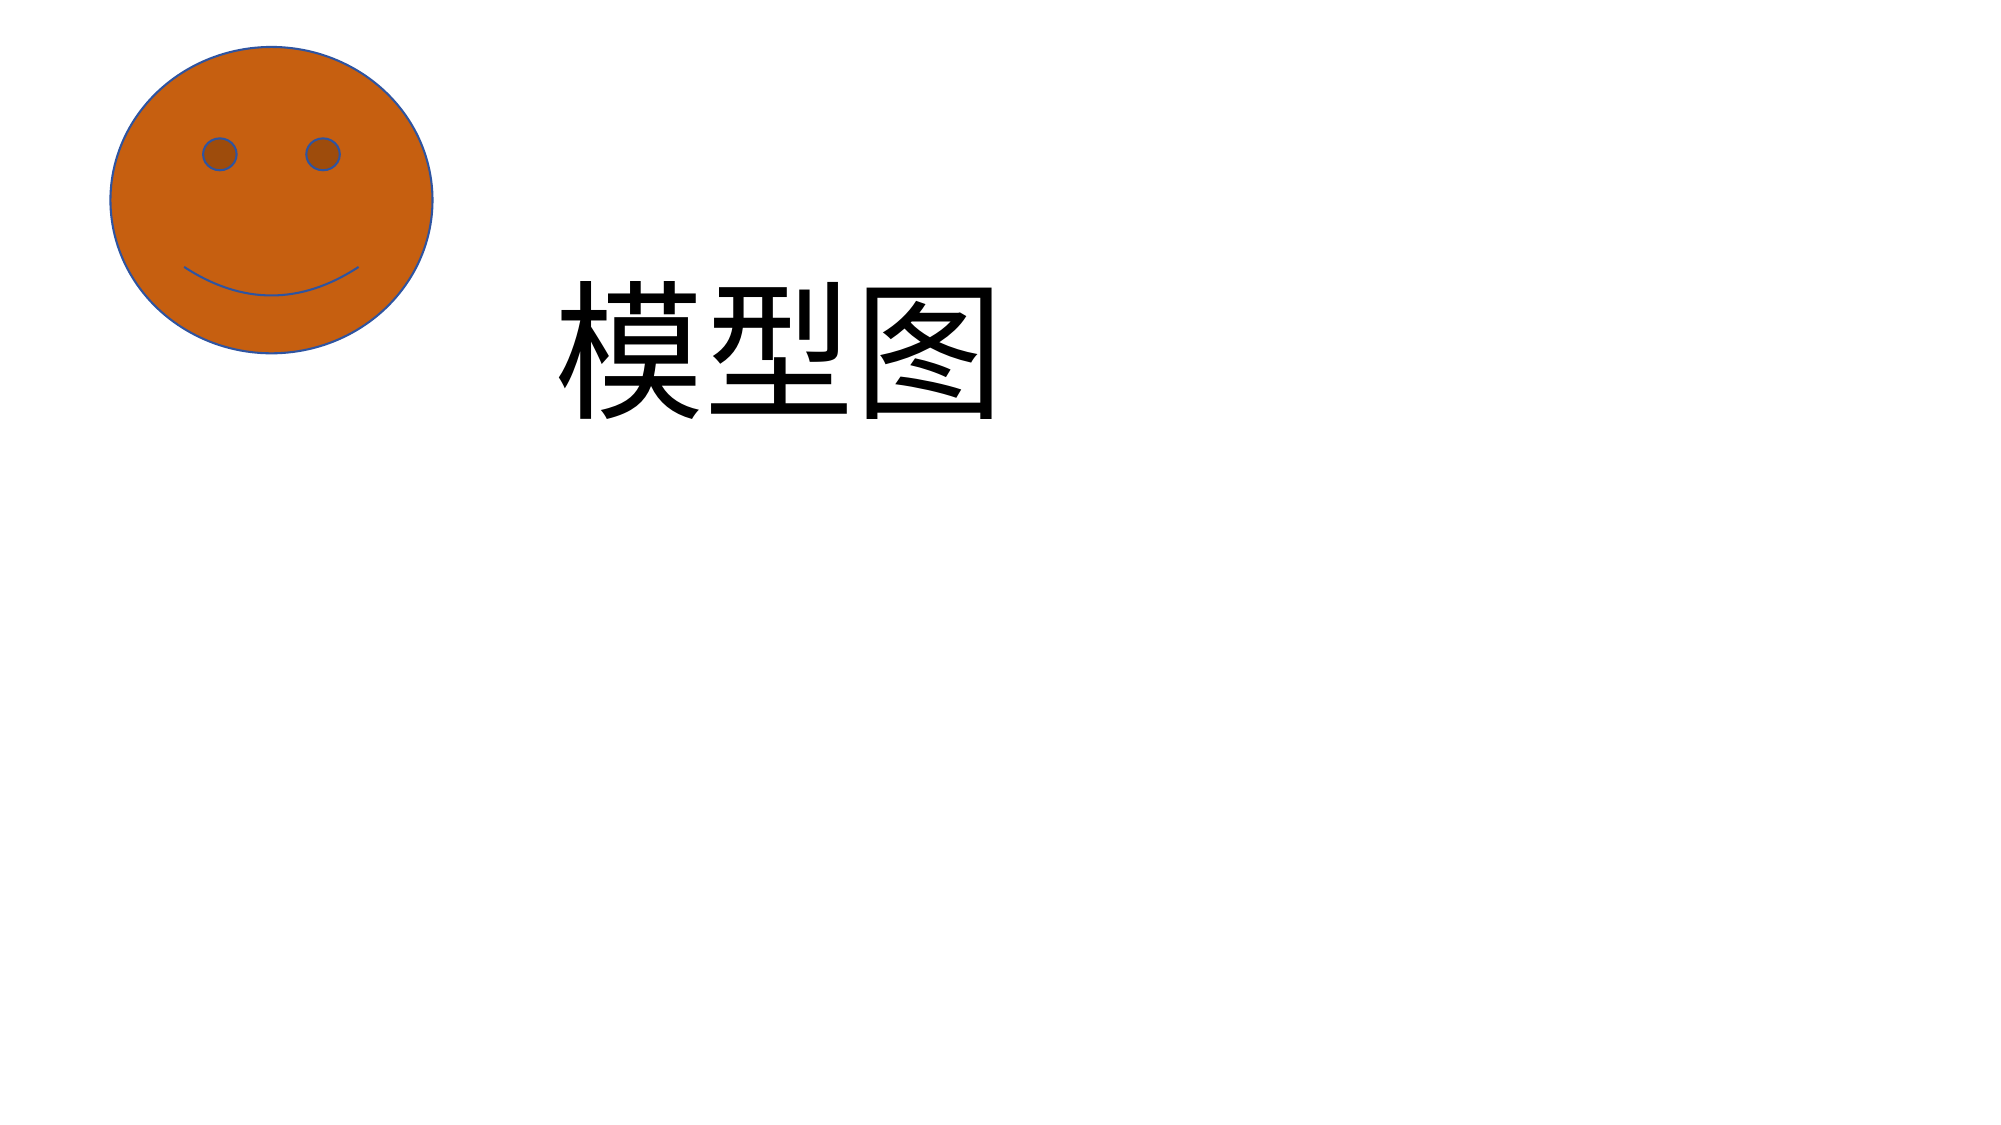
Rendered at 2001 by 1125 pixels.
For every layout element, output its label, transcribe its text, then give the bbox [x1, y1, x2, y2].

text_box [109, 45, 434, 355]
text_box 模型图 [539, 249, 1836, 445]
text_box [205, 140, 235, 169]
text_box [308, 140, 338, 169]
